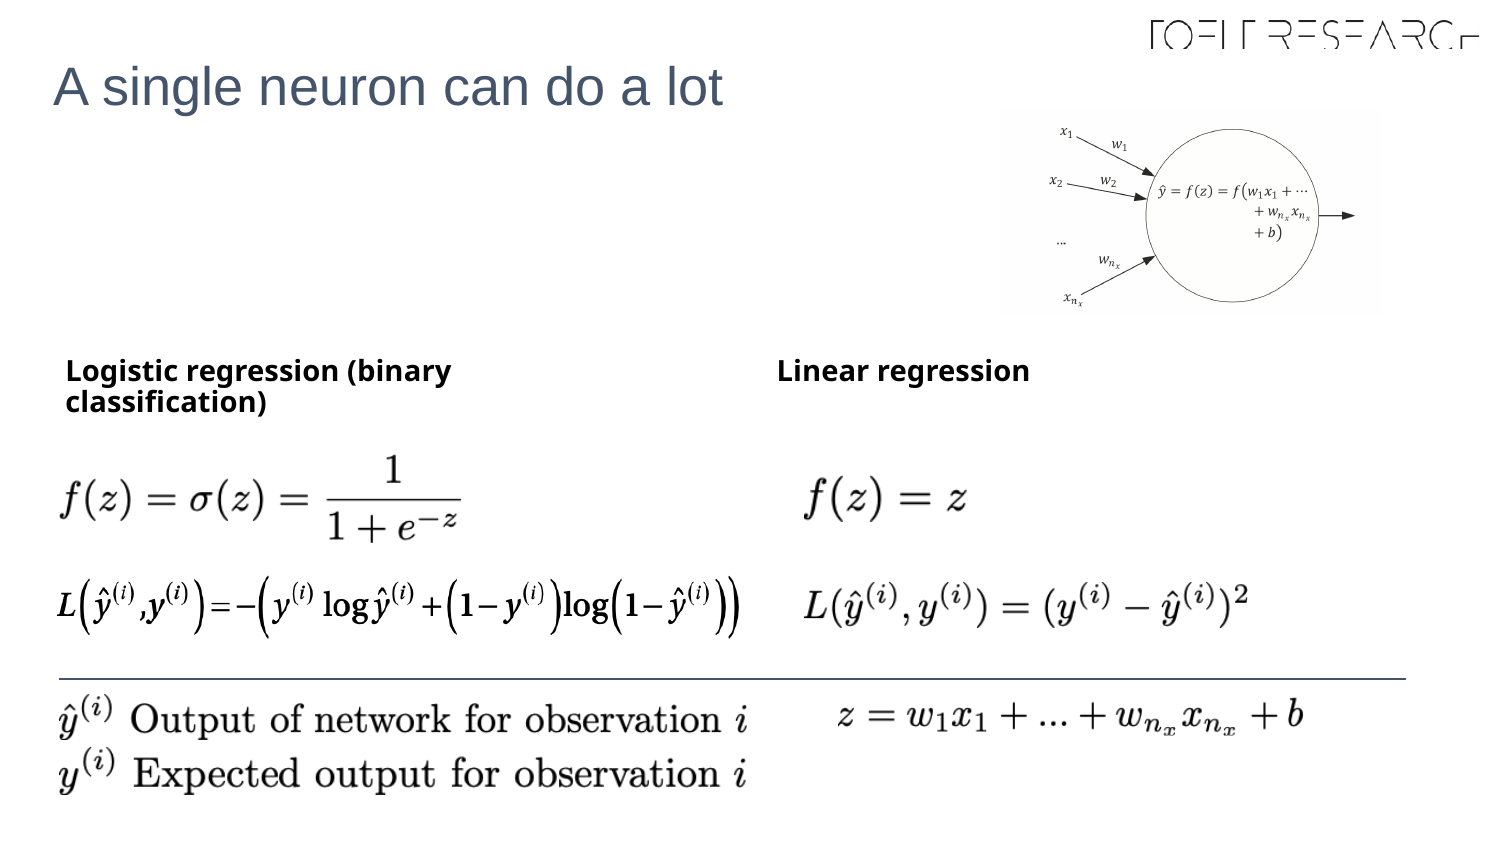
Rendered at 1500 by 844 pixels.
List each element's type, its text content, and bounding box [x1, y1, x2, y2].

picture [24, 552, 762, 656]
picture [59, 693, 747, 740]
picture [804, 581, 1248, 628]
title A single neuron can do a lot [38, 43, 1301, 132]
picture [59, 746, 747, 795]
list Linear regression [761, 341, 1381, 404]
picture [58, 454, 461, 543]
picture [1000, 110, 1381, 315]
picture [838, 696, 1304, 736]
list Logistic regression (binary classification) [50, 341, 670, 411]
picture [804, 475, 968, 522]
